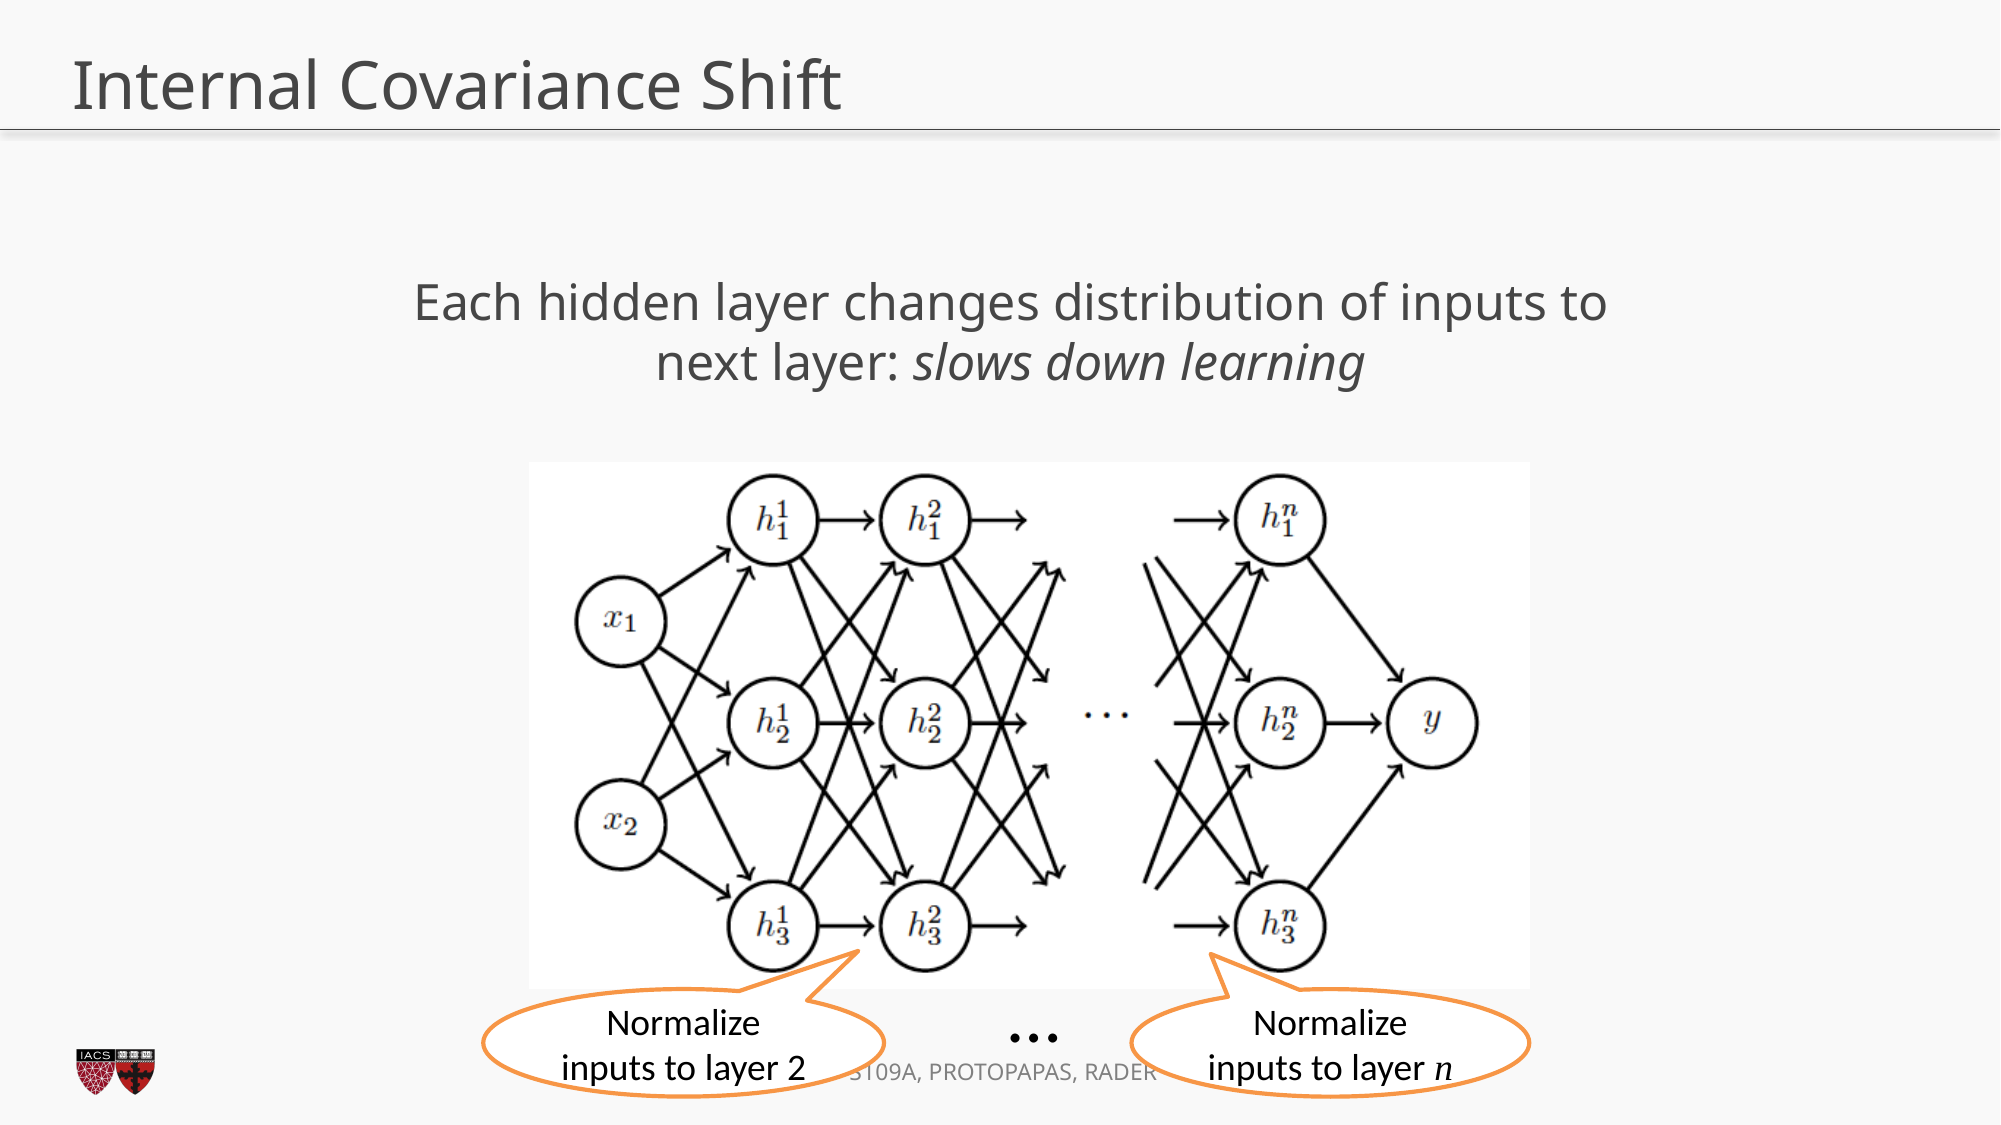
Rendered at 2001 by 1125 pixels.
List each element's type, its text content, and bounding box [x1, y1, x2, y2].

picture [529, 462, 1530, 990]
text_box Normalize inputs to layer 2 [481, 998, 887, 1099]
picture [75, 1049, 155, 1095]
list Each hidden layer changes distribution of inputs to next layer: slows down learning [390, 262, 1632, 1066]
text_box Normalize inputs to layer n [1129, 998, 1532, 1099]
text_box … [991, 998, 1078, 1065]
title Internal Covariance Shift [57, 35, 1943, 162]
